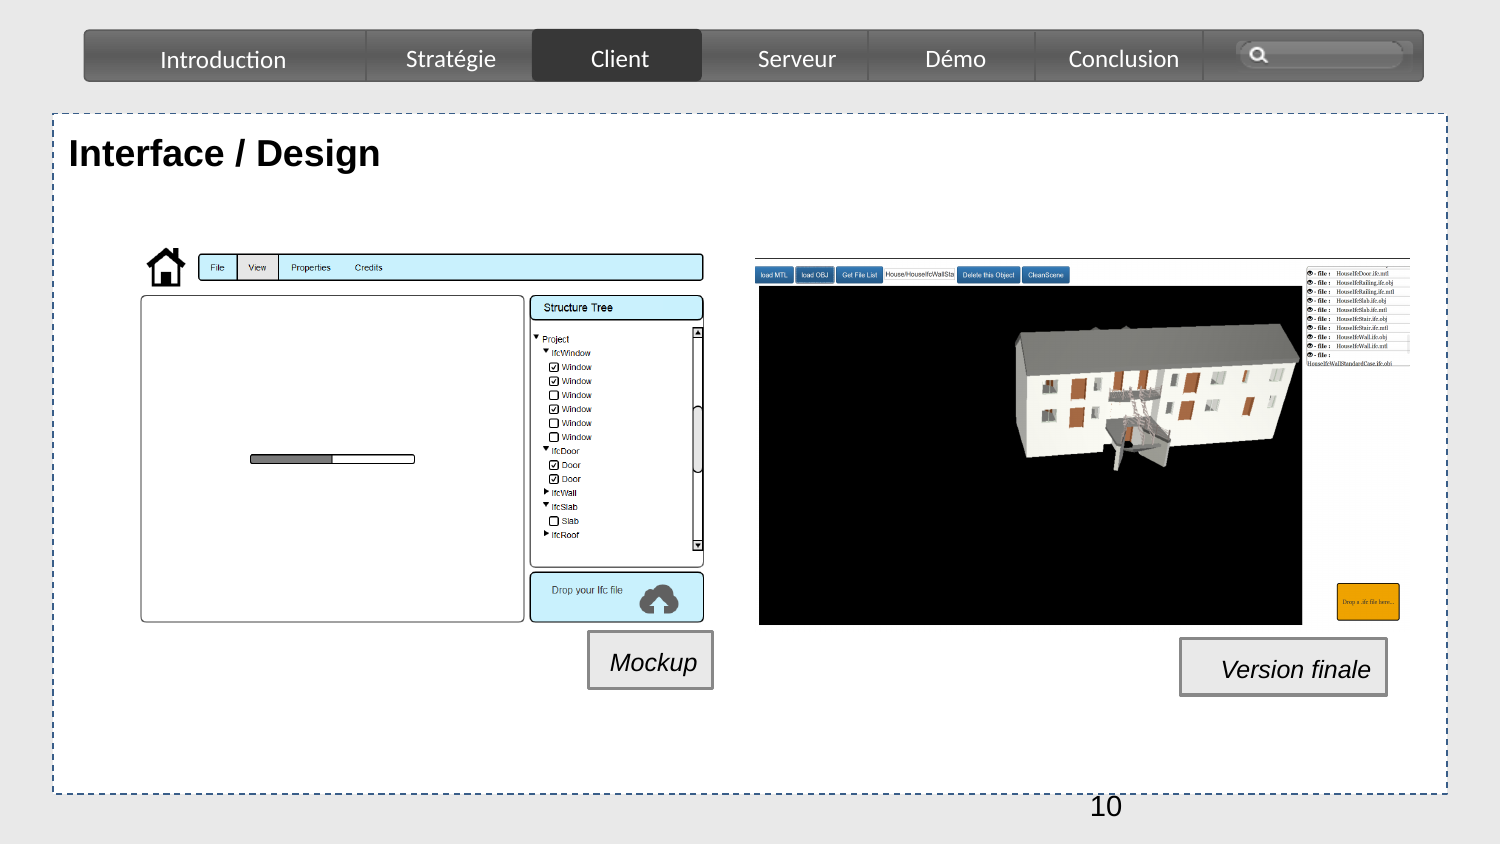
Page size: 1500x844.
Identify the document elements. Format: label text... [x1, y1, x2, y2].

text_box Serveur [743, 34, 862, 76]
text_box Version finale [1180, 641, 1387, 696]
text_box [700, 30, 867, 82]
slide_number ‹#› [1074, 782, 1425, 827]
text_box Introduction [145, 35, 323, 77]
text_box [869, 30, 1202, 82]
text_box Conclusion [1053, 34, 1196, 76]
text_box Interface / Design [53, 113, 1013, 226]
text_box Mockup [588, 634, 713, 689]
text_box [534, 29, 700, 81]
picture [1235, 40, 1414, 73]
text_box Stratégie [391, 34, 530, 76]
picture [130, 234, 711, 629]
text_box [84, 30, 534, 82]
text_box [1204, 30, 1424, 82]
text_box [53, 113, 1447, 794]
picture [755, 257, 1410, 633]
text_box Client [575, 34, 695, 76]
text_box Démo [910, 34, 1029, 76]
